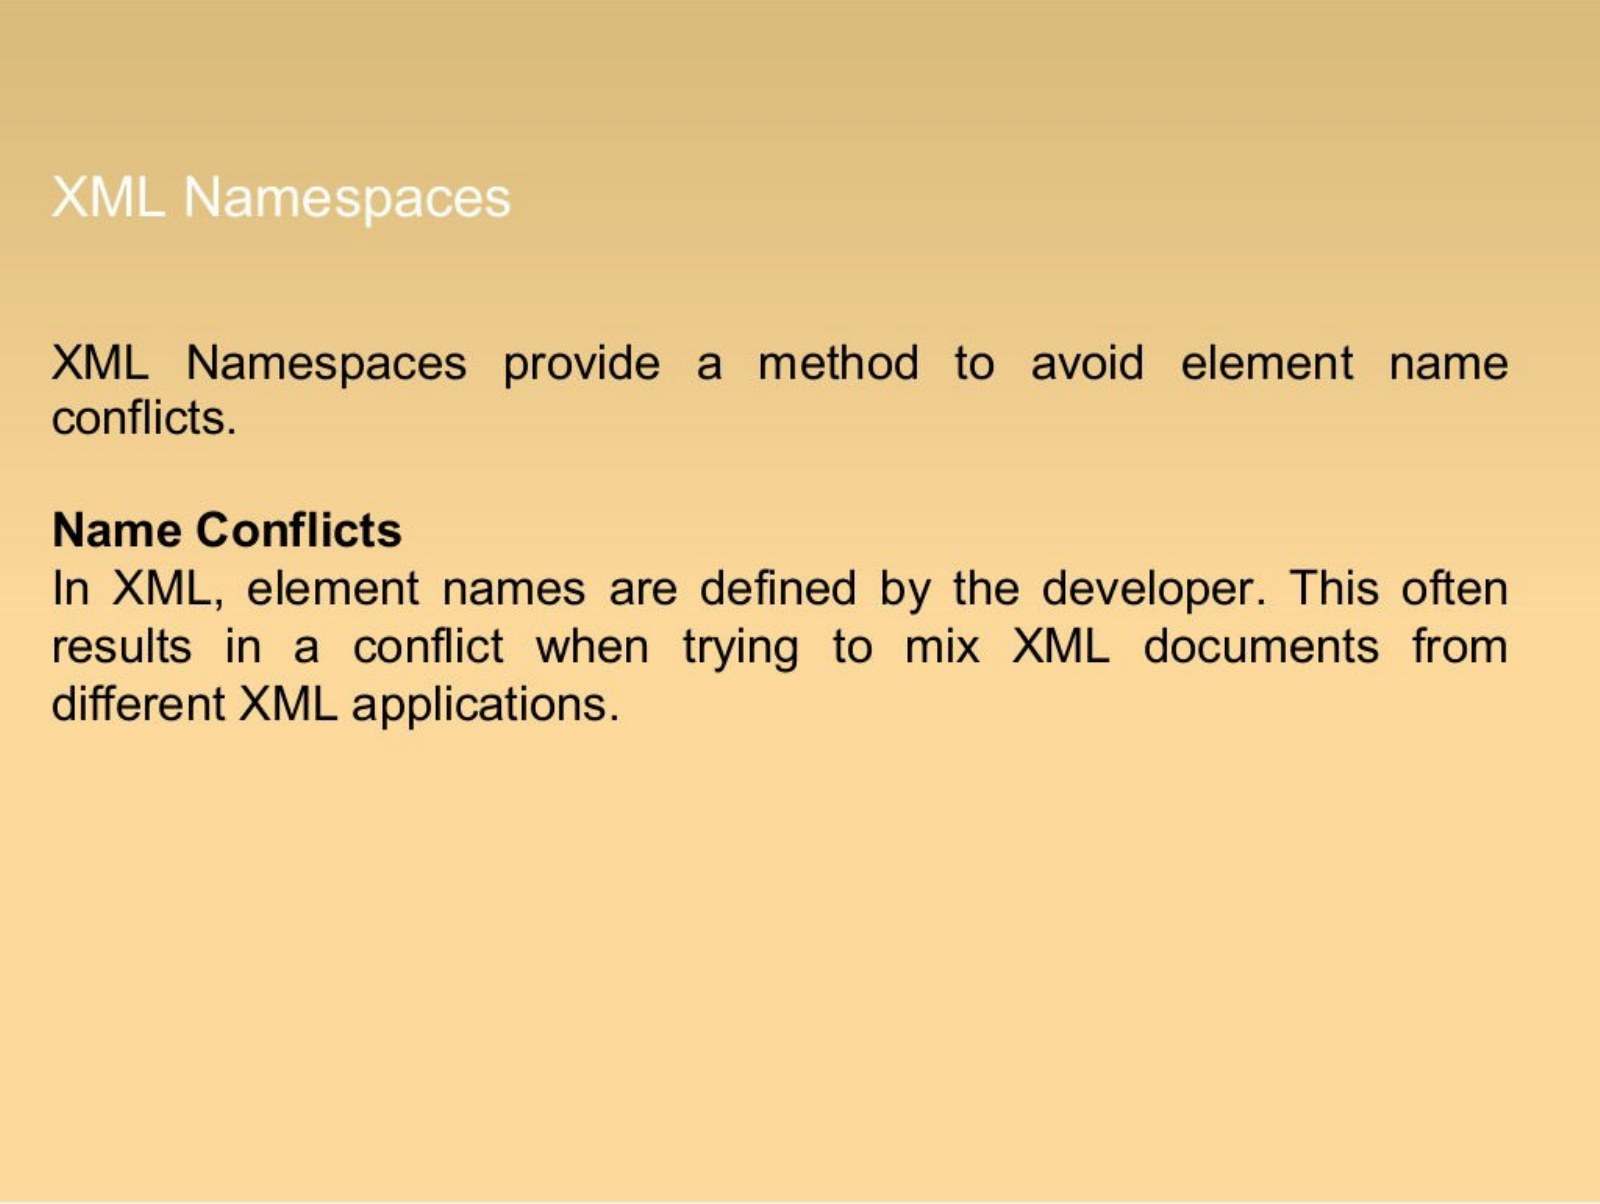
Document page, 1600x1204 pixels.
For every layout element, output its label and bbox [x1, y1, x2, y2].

text_box [0, 0, 1600, 1204]
